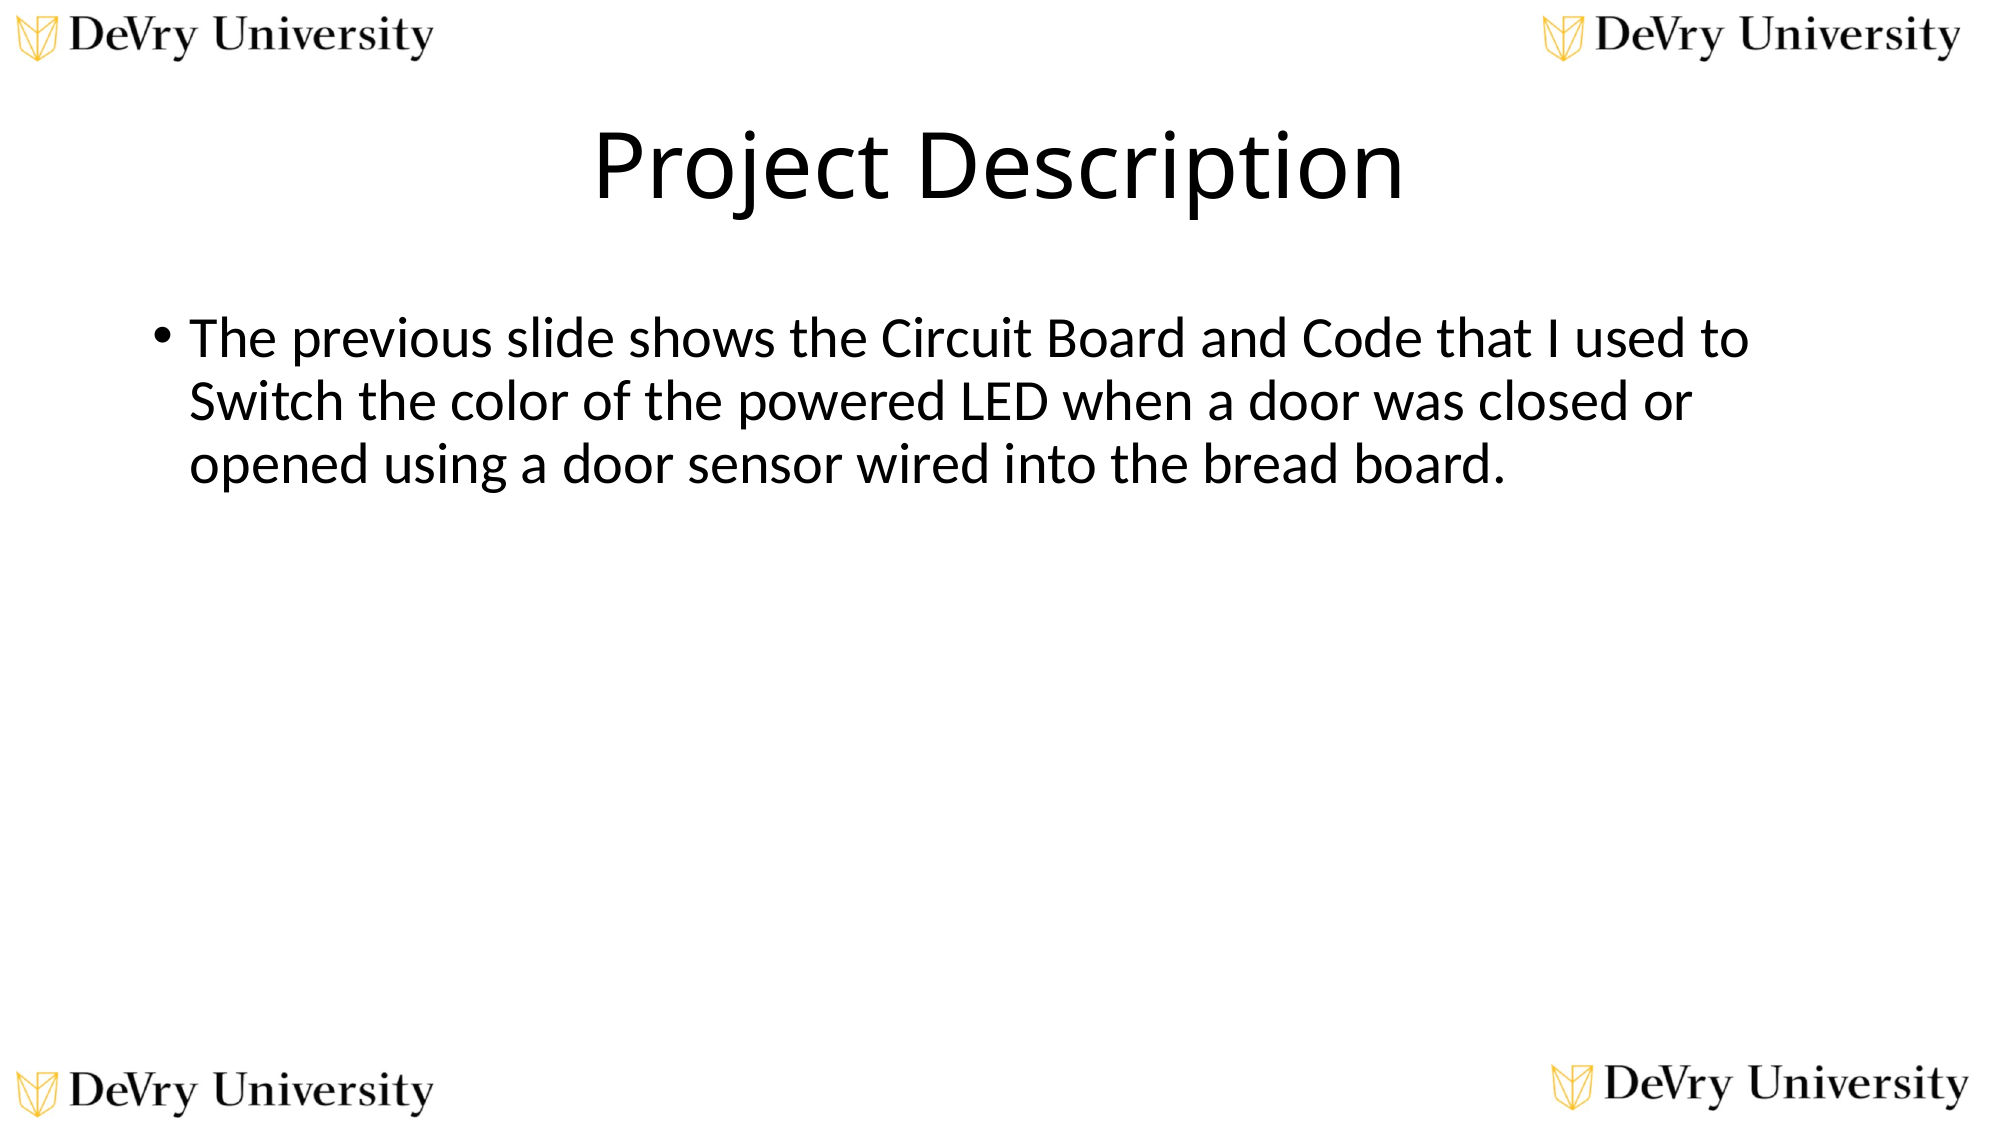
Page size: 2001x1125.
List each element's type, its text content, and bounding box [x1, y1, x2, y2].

list The previous slide shows the Circuit Board and Code that I used to Switch the color of the powered LED when a door was closed or opened using a door sensor wired into the bread board. [137, 299, 1863, 1014]
picture [16, 8, 434, 68]
title Project Description [137, 59, 1863, 278]
picture [1551, 1057, 1969, 1117]
picture [16, 1065, 434, 1124]
picture [1542, 8, 1961, 68]
